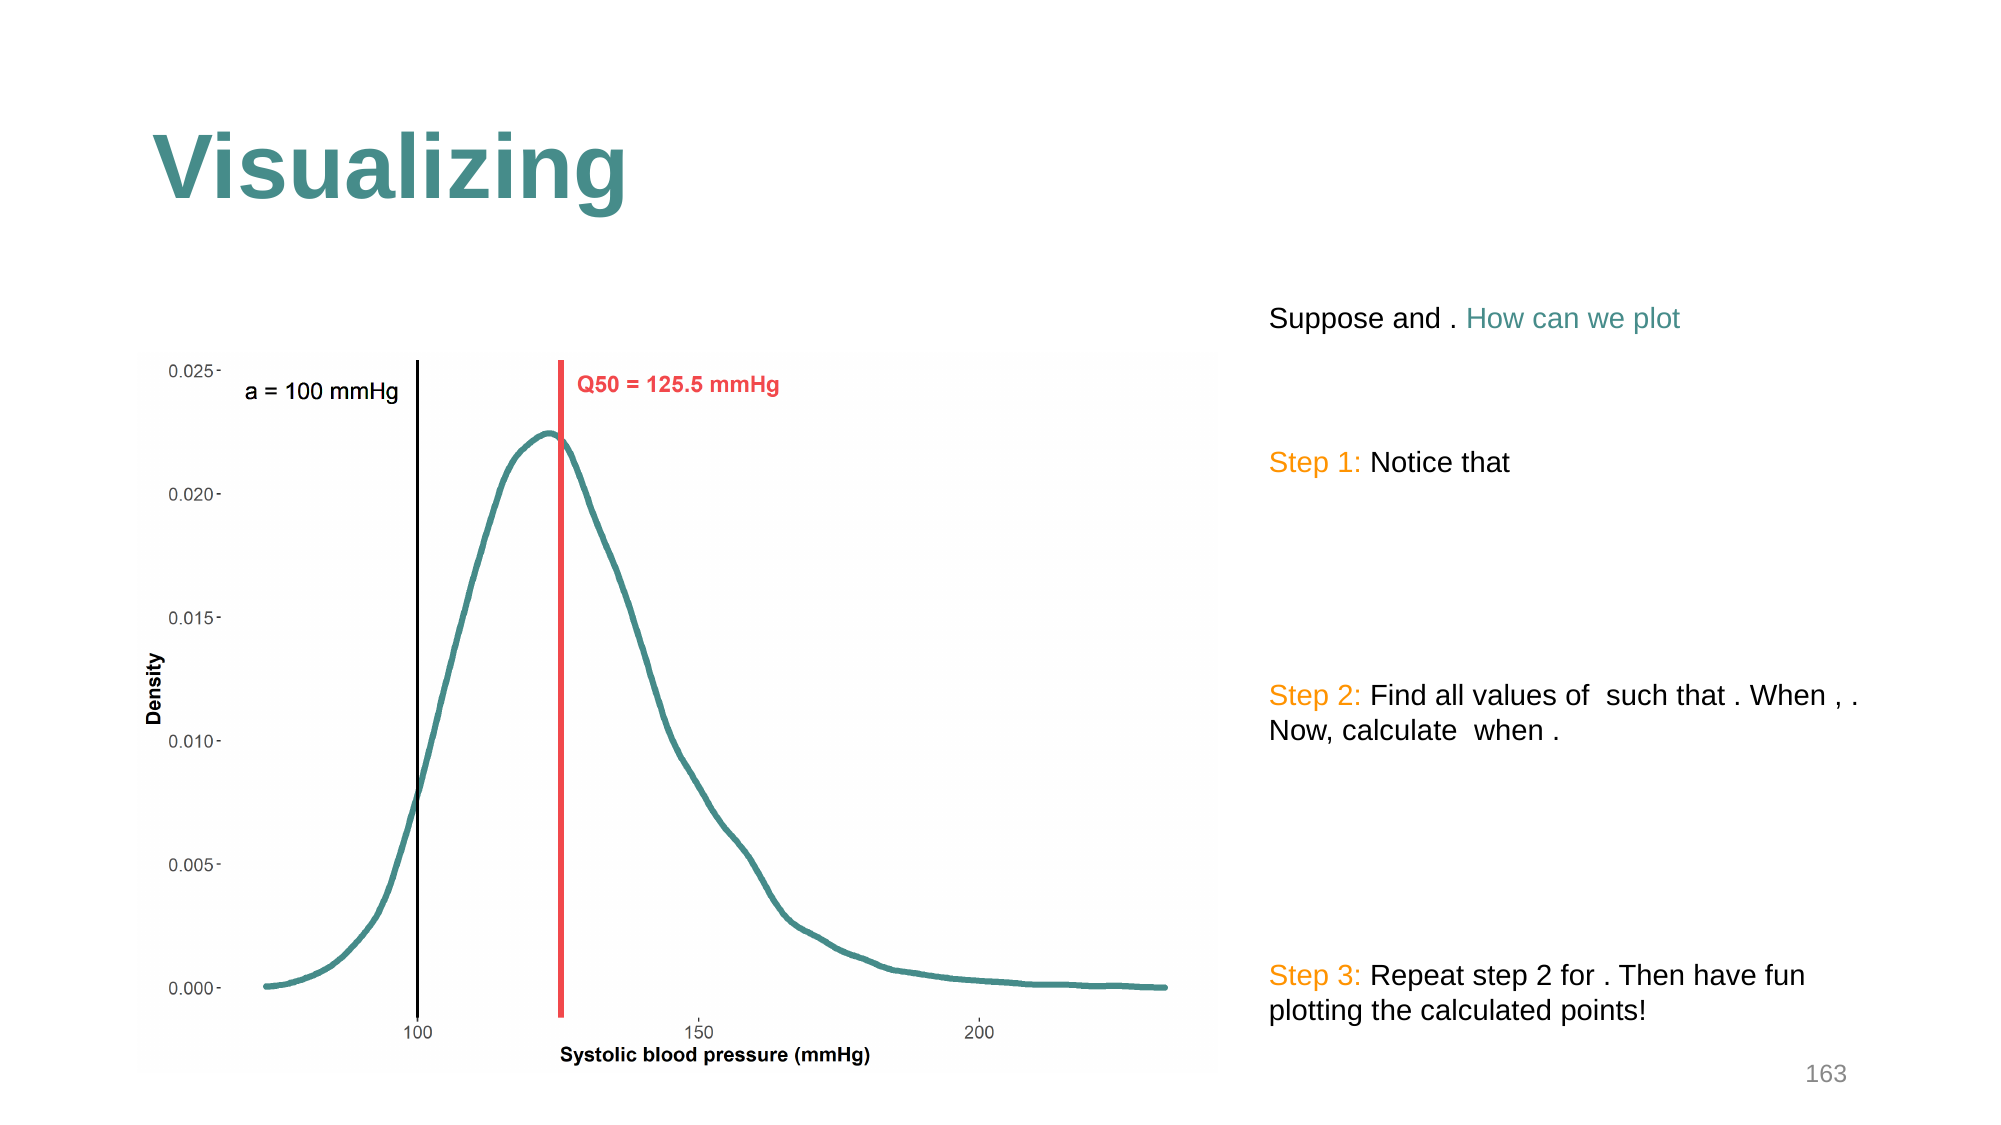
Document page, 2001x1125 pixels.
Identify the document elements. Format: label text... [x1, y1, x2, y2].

slide_number 163 [1412, 1042, 1863, 1103]
picture [137, 352, 1218, 1073]
